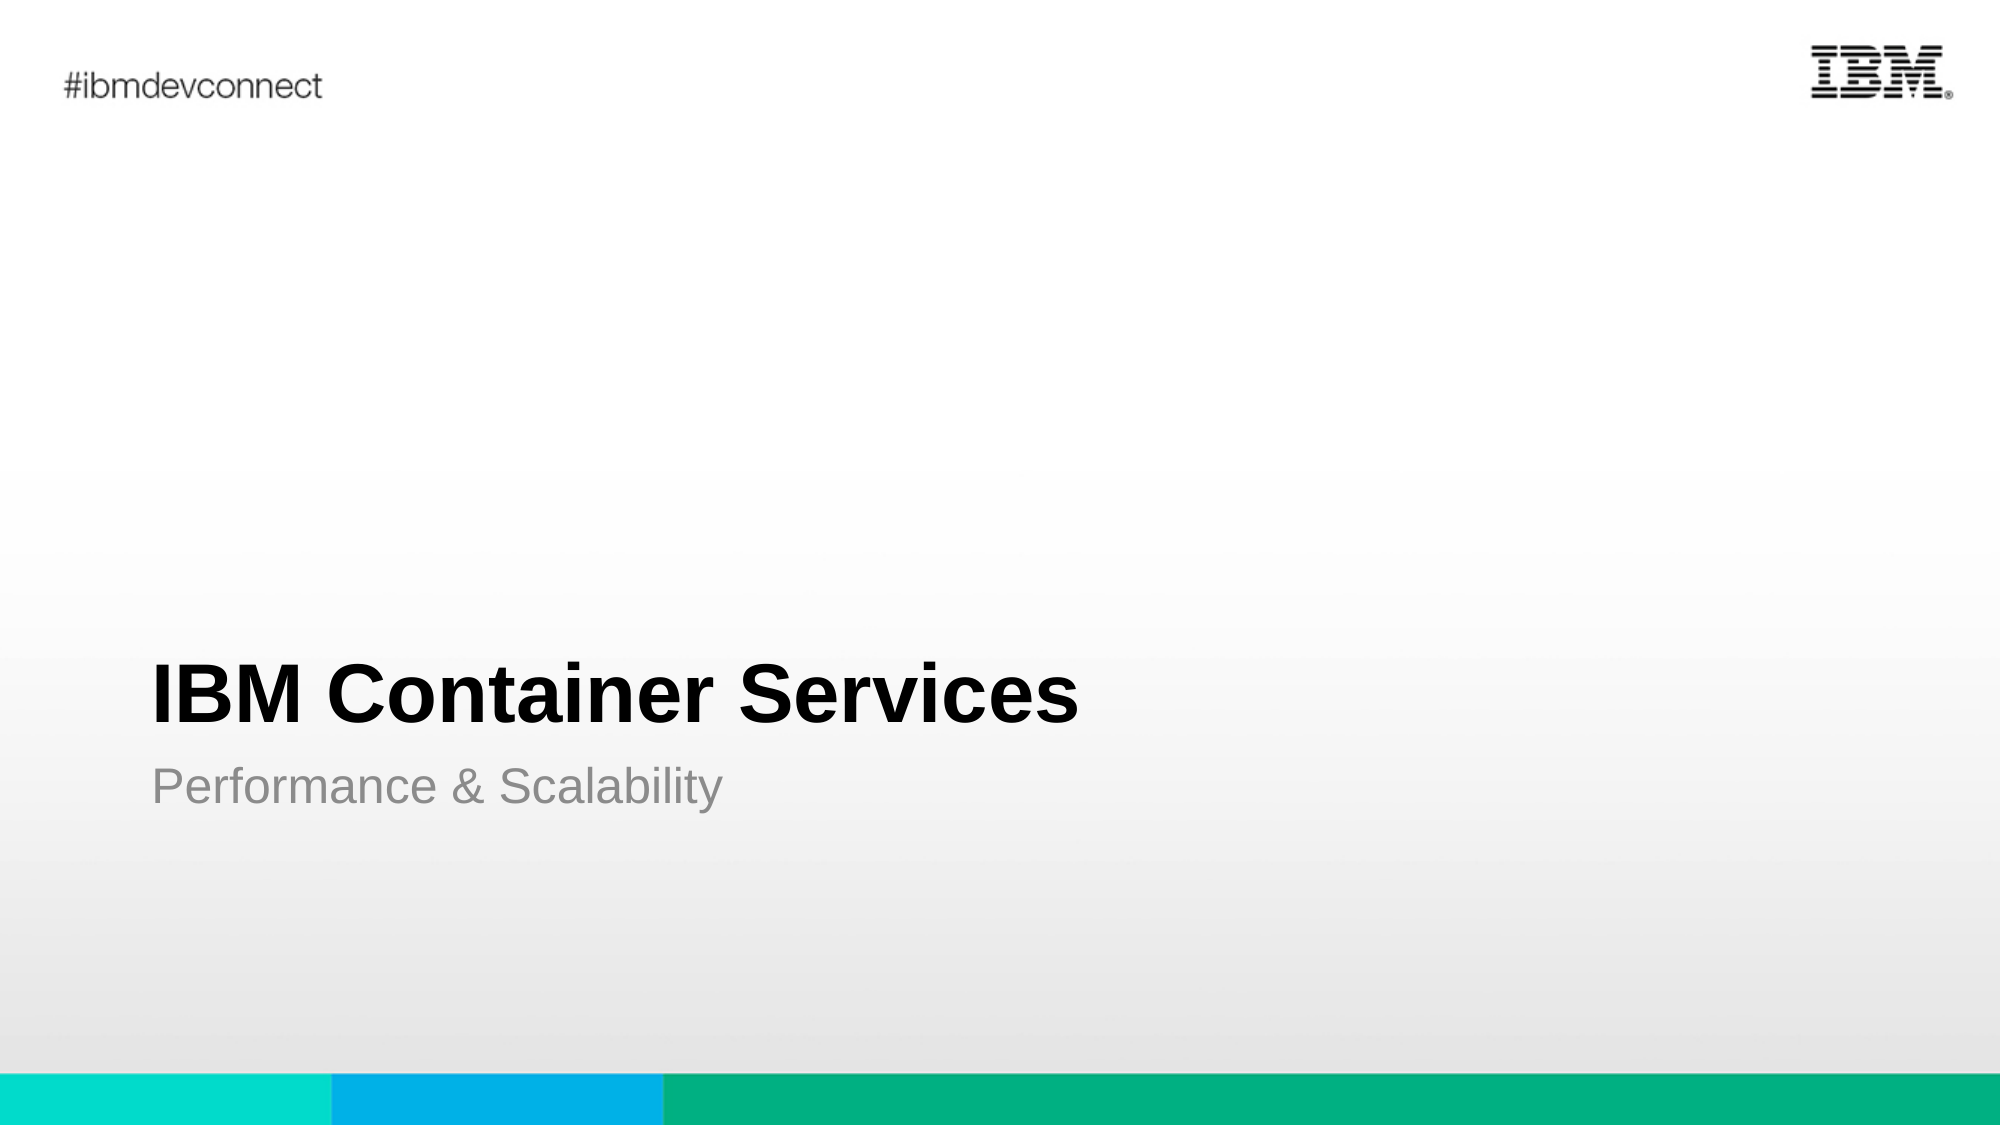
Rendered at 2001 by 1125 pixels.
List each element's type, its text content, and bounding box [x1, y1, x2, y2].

picture [0, 0, 2000, 1125]
title IBM Container Services [136, 280, 1862, 749]
list Performance & Scalability [136, 752, 1862, 999]
